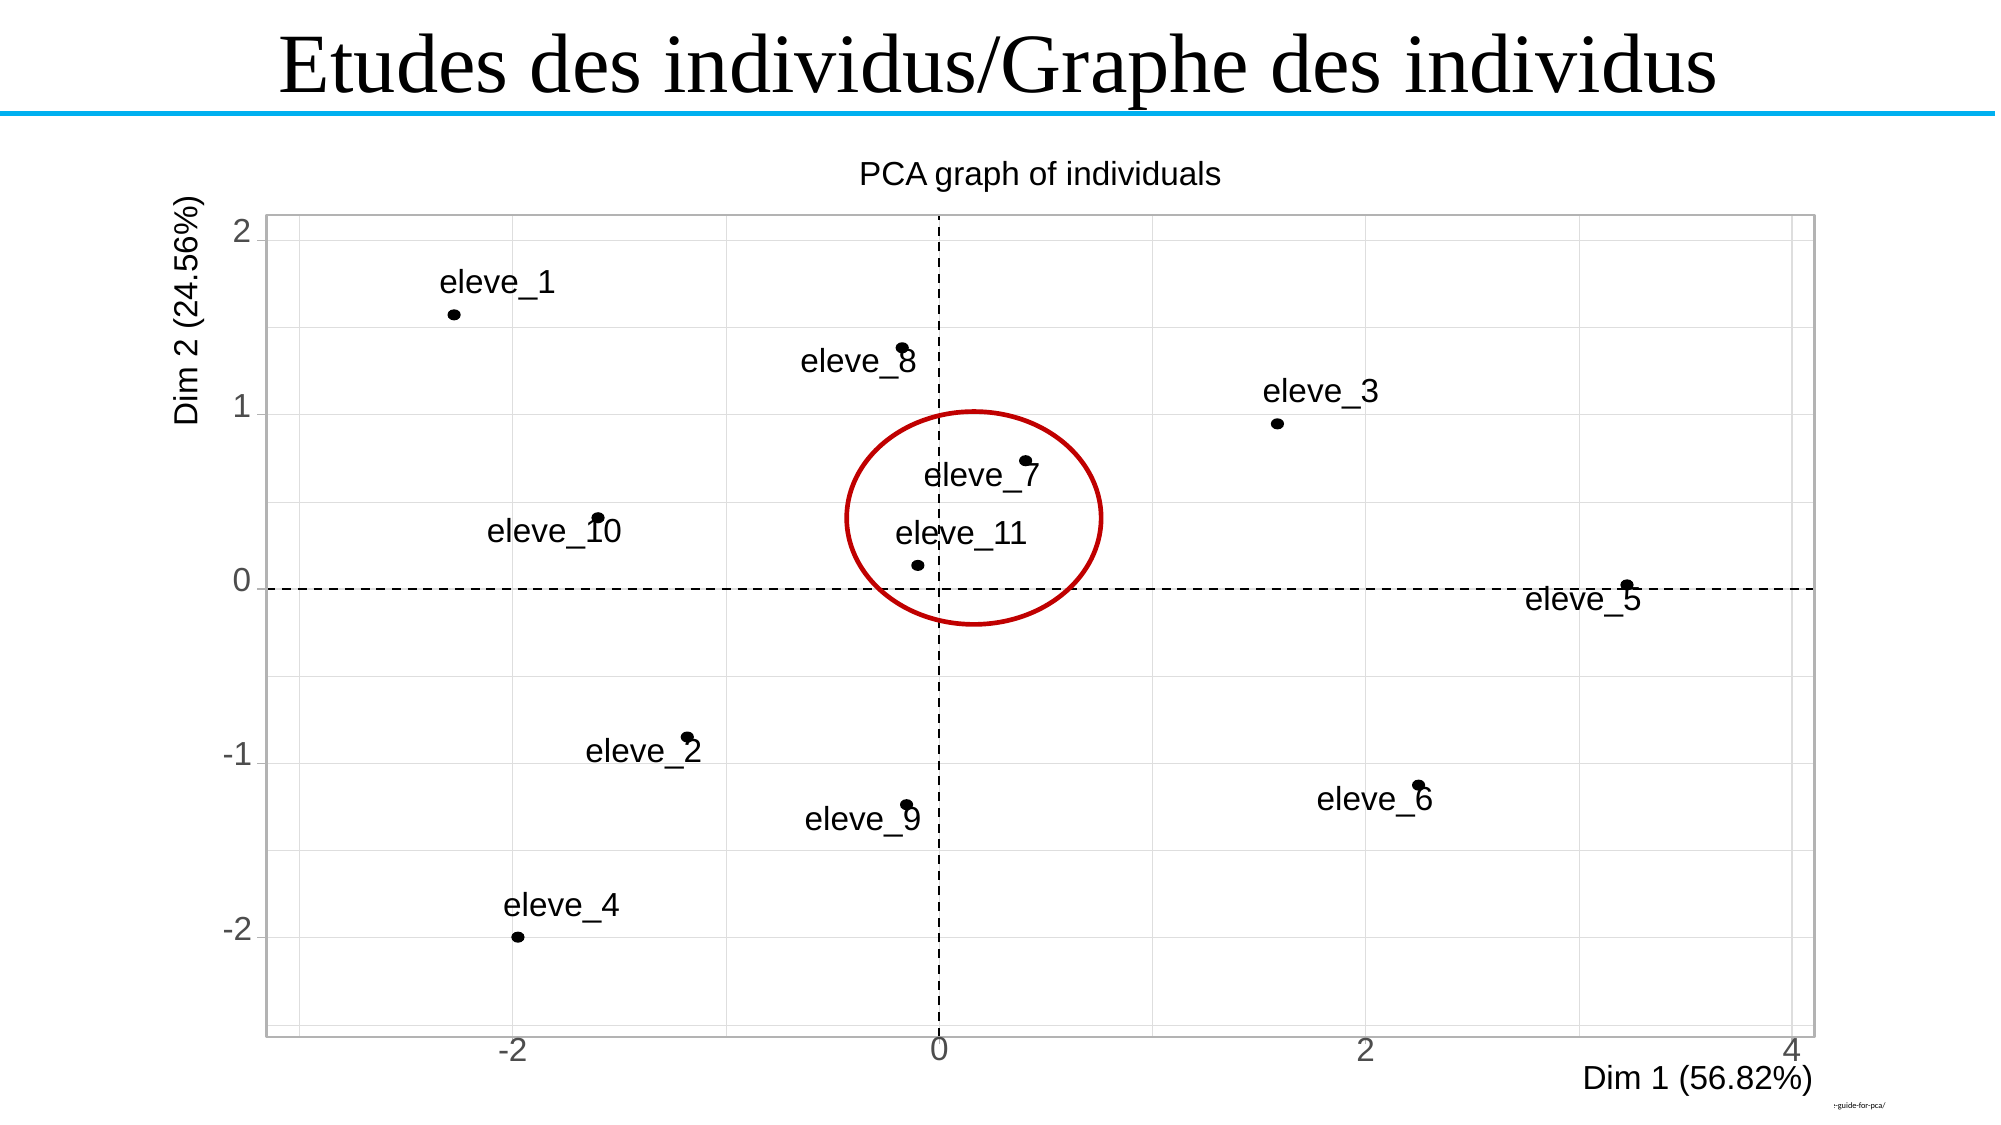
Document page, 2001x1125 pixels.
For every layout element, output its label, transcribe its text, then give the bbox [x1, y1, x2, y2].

title Etudes des individus/Graphe des individus [249, 0, 1750, 111]
text_box https://www.analyticsvidhya.com/blog/2020/12/an-end-to-end-comprehensive-guide-for-pca/ [1837, 1093, 2000, 1118]
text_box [166, 151, 1833, 1125]
